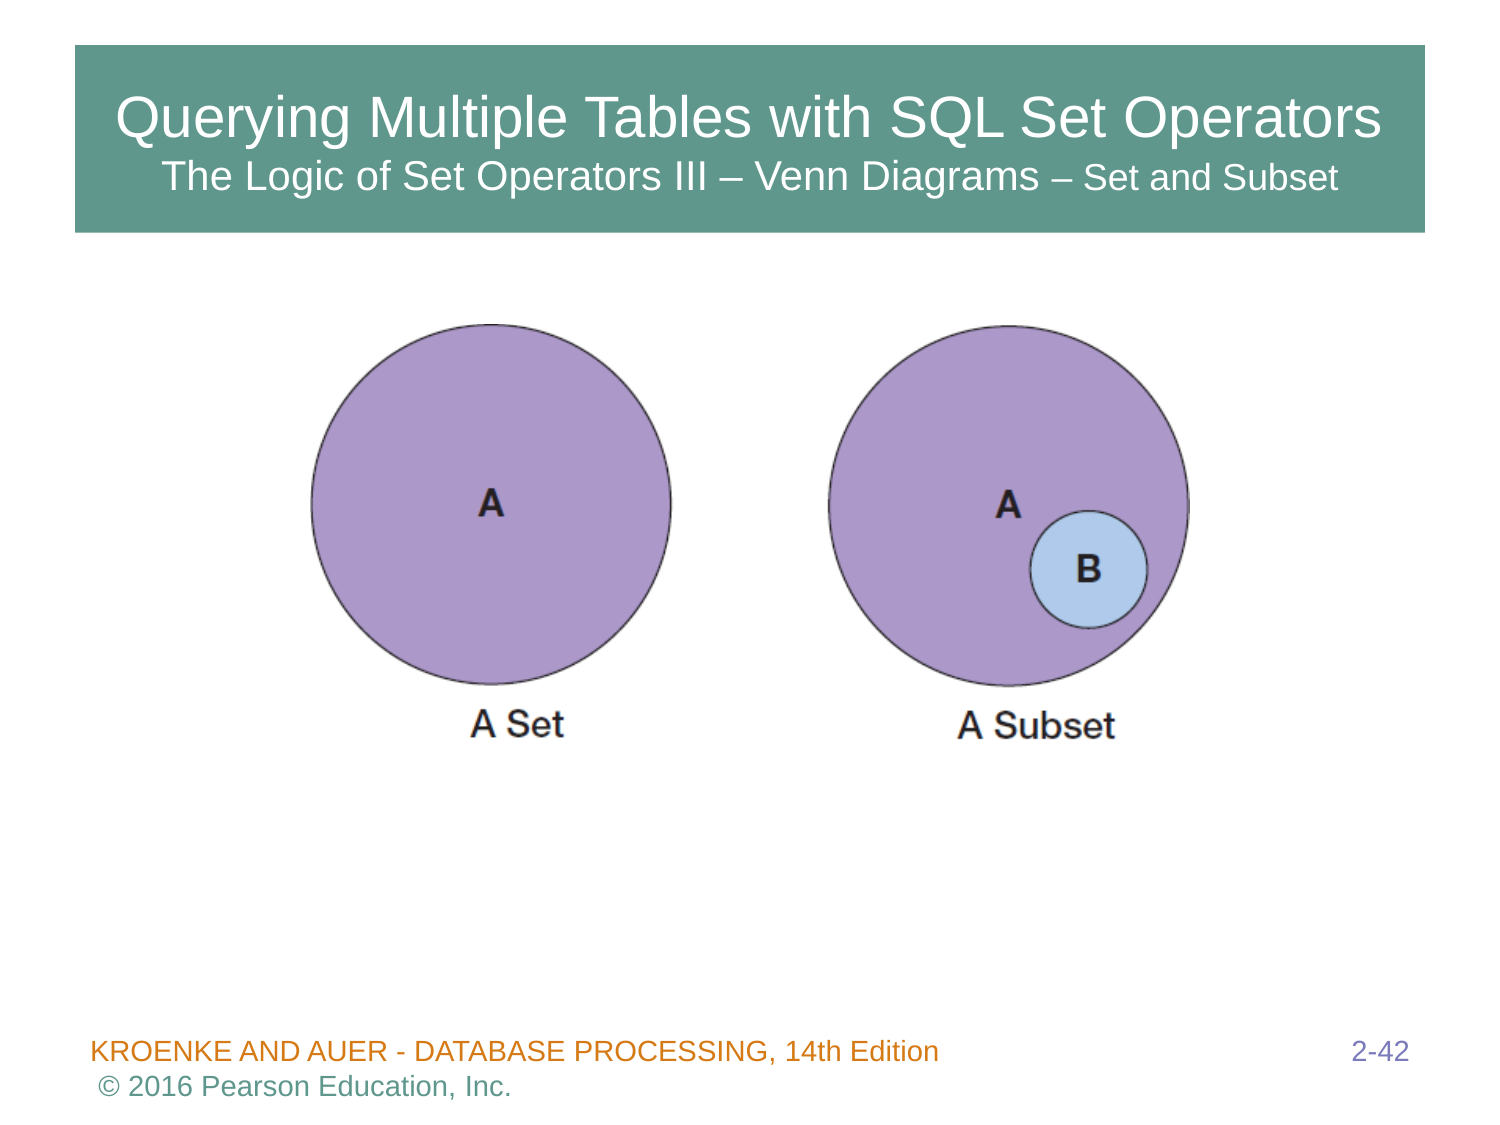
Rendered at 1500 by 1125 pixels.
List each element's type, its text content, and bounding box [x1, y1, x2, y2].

slide_number 2-42 [1074, 1024, 1426, 1103]
title Querying Multiple Tables with SQL Set Operators The Logic of Set Operators III – Venn Diagrams – Set and Subset [74, 44, 1426, 233]
footer KROENKE AND AUER - DATABASE PROCESSING, 14th Edition © 2016 Pearson Education, Inc. [74, 1024, 963, 1104]
picture [310, 324, 1190, 748]
